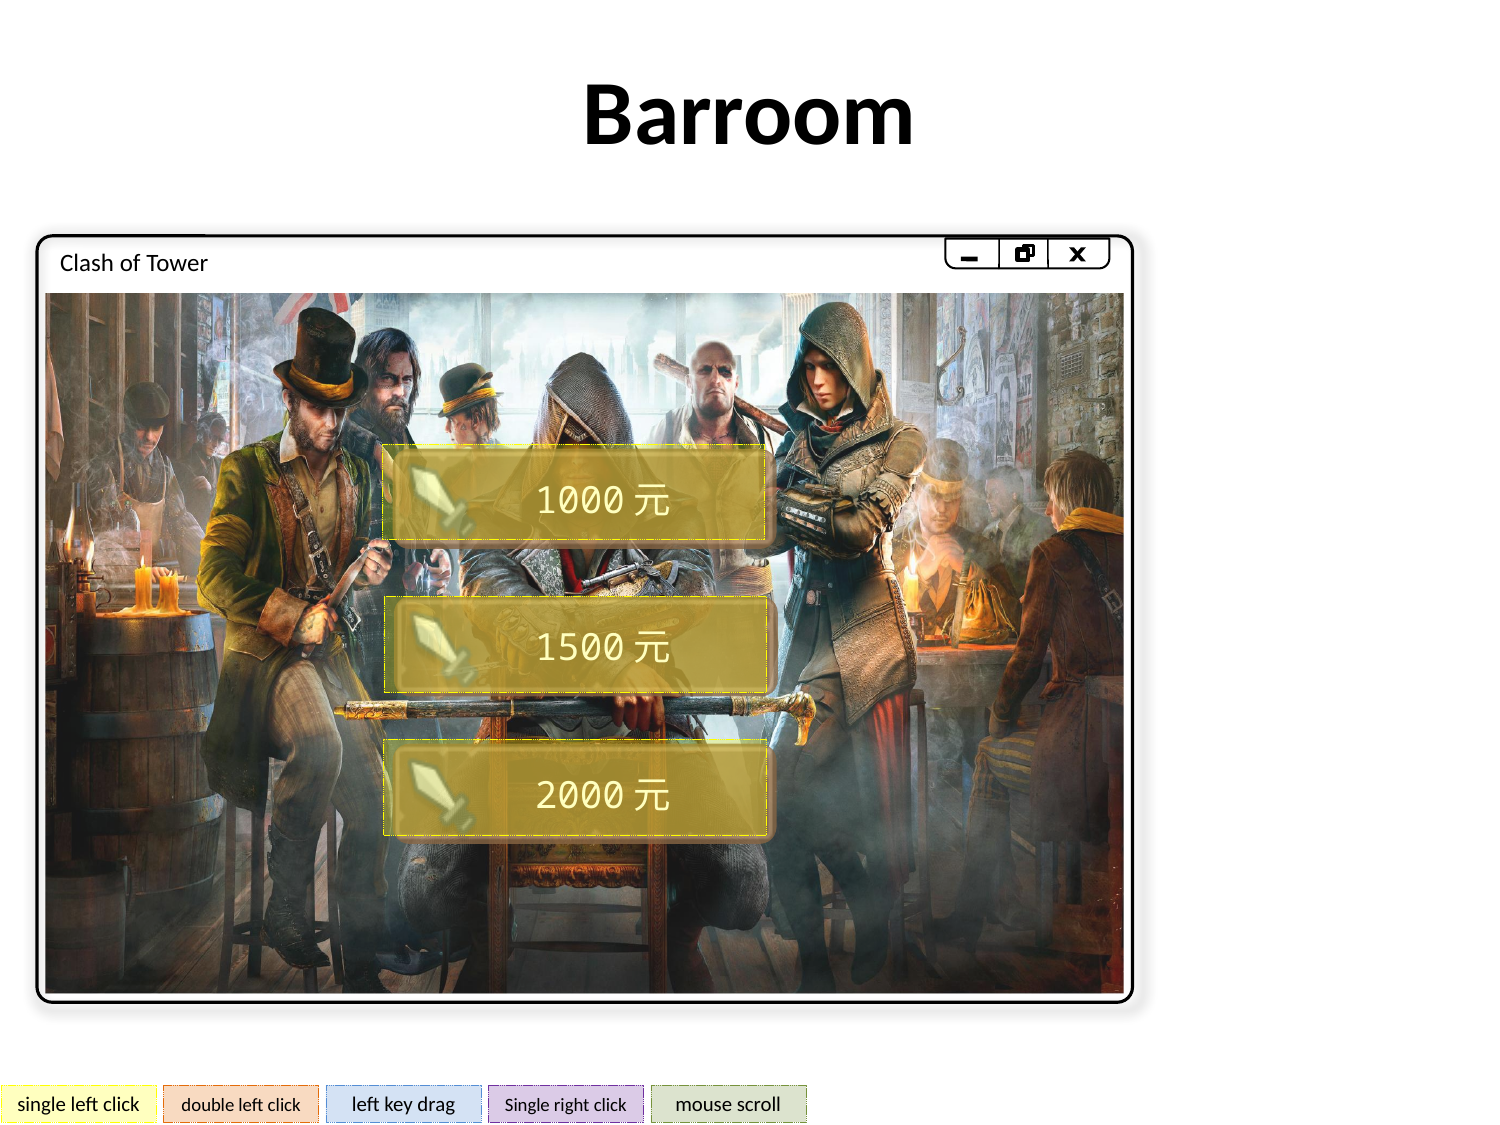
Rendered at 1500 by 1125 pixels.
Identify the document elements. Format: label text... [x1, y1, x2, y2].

text_box Clash of Tower [45, 239, 515, 285]
text_box Barroom [74, 45, 1425, 233]
text_box [392, 448, 779, 552]
text_box [392, 743, 779, 846]
text_box [43, 291, 1126, 996]
text_box [380, 442, 767, 542]
text_box Single right click [486, 1083, 646, 1124]
text_box left key drag [324, 1083, 483, 1124]
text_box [944, 238, 1110, 270]
text_box [382, 594, 768, 694]
text_box single left click [0, 1083, 158, 1124]
text_box [382, 737, 768, 837]
text_box [34, 233, 1135, 1005]
text_box double left click [161, 1083, 321, 1124]
text_box [398, 594, 780, 699]
text_box mouse scroll [649, 1083, 808, 1124]
